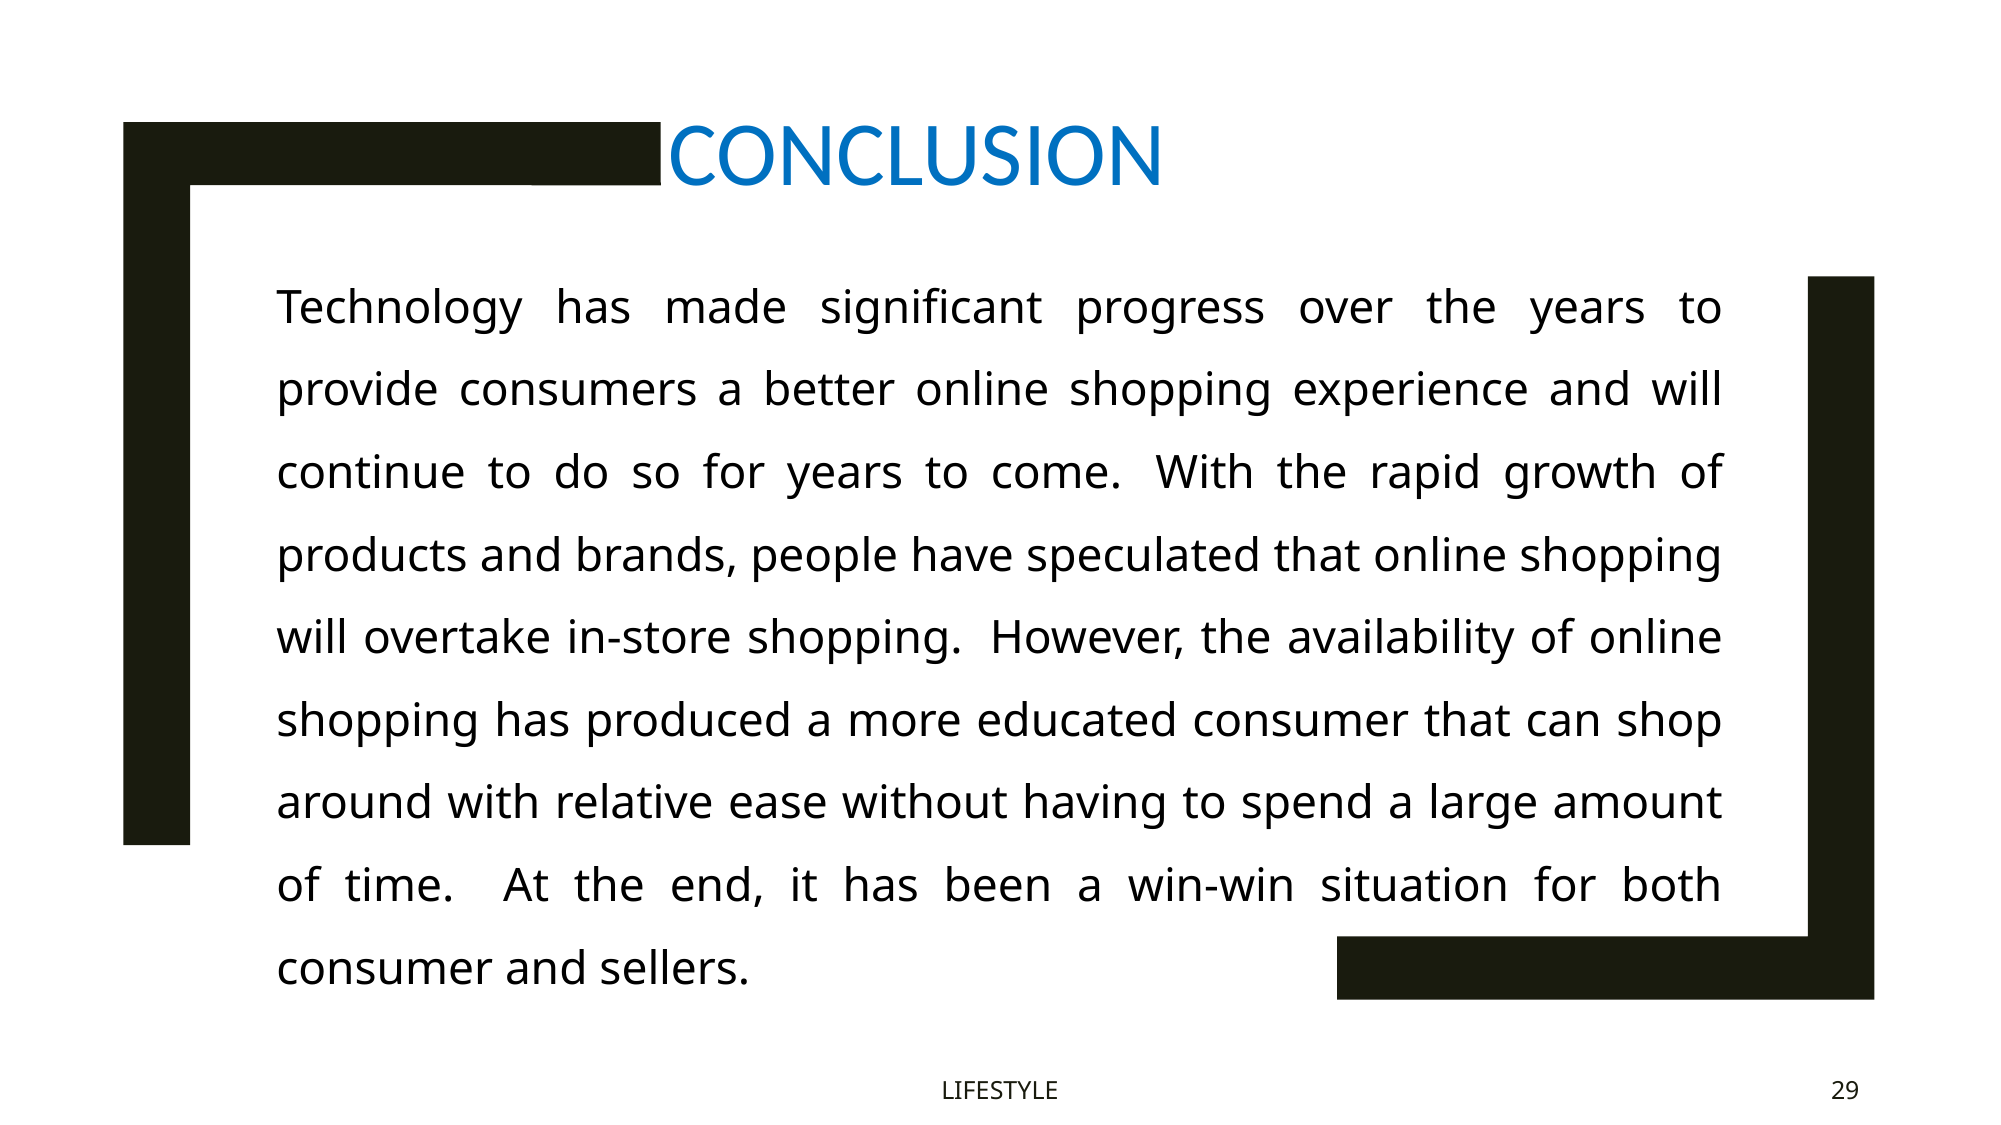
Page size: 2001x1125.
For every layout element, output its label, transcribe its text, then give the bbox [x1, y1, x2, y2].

slide_number 29 [1612, 1058, 1875, 1125]
title conclusion [380, 34, 1455, 213]
subtitle Technology has made significant progress over the years to provide consumers a better online shopping experience and will continue to do so for years to come. With the rapid growth of products and brands, people have speculated that online shopping will overtake in-store shopping. However, the availability of online shopping has produced a more educated consumer that can shop around with relative ease without having to spend a large amount of time. At the end, it has been a win-win situation for both consumer and sellers. [261, 242, 1739, 1002]
footer LIFESTYLE [423, 1058, 1576, 1125]
